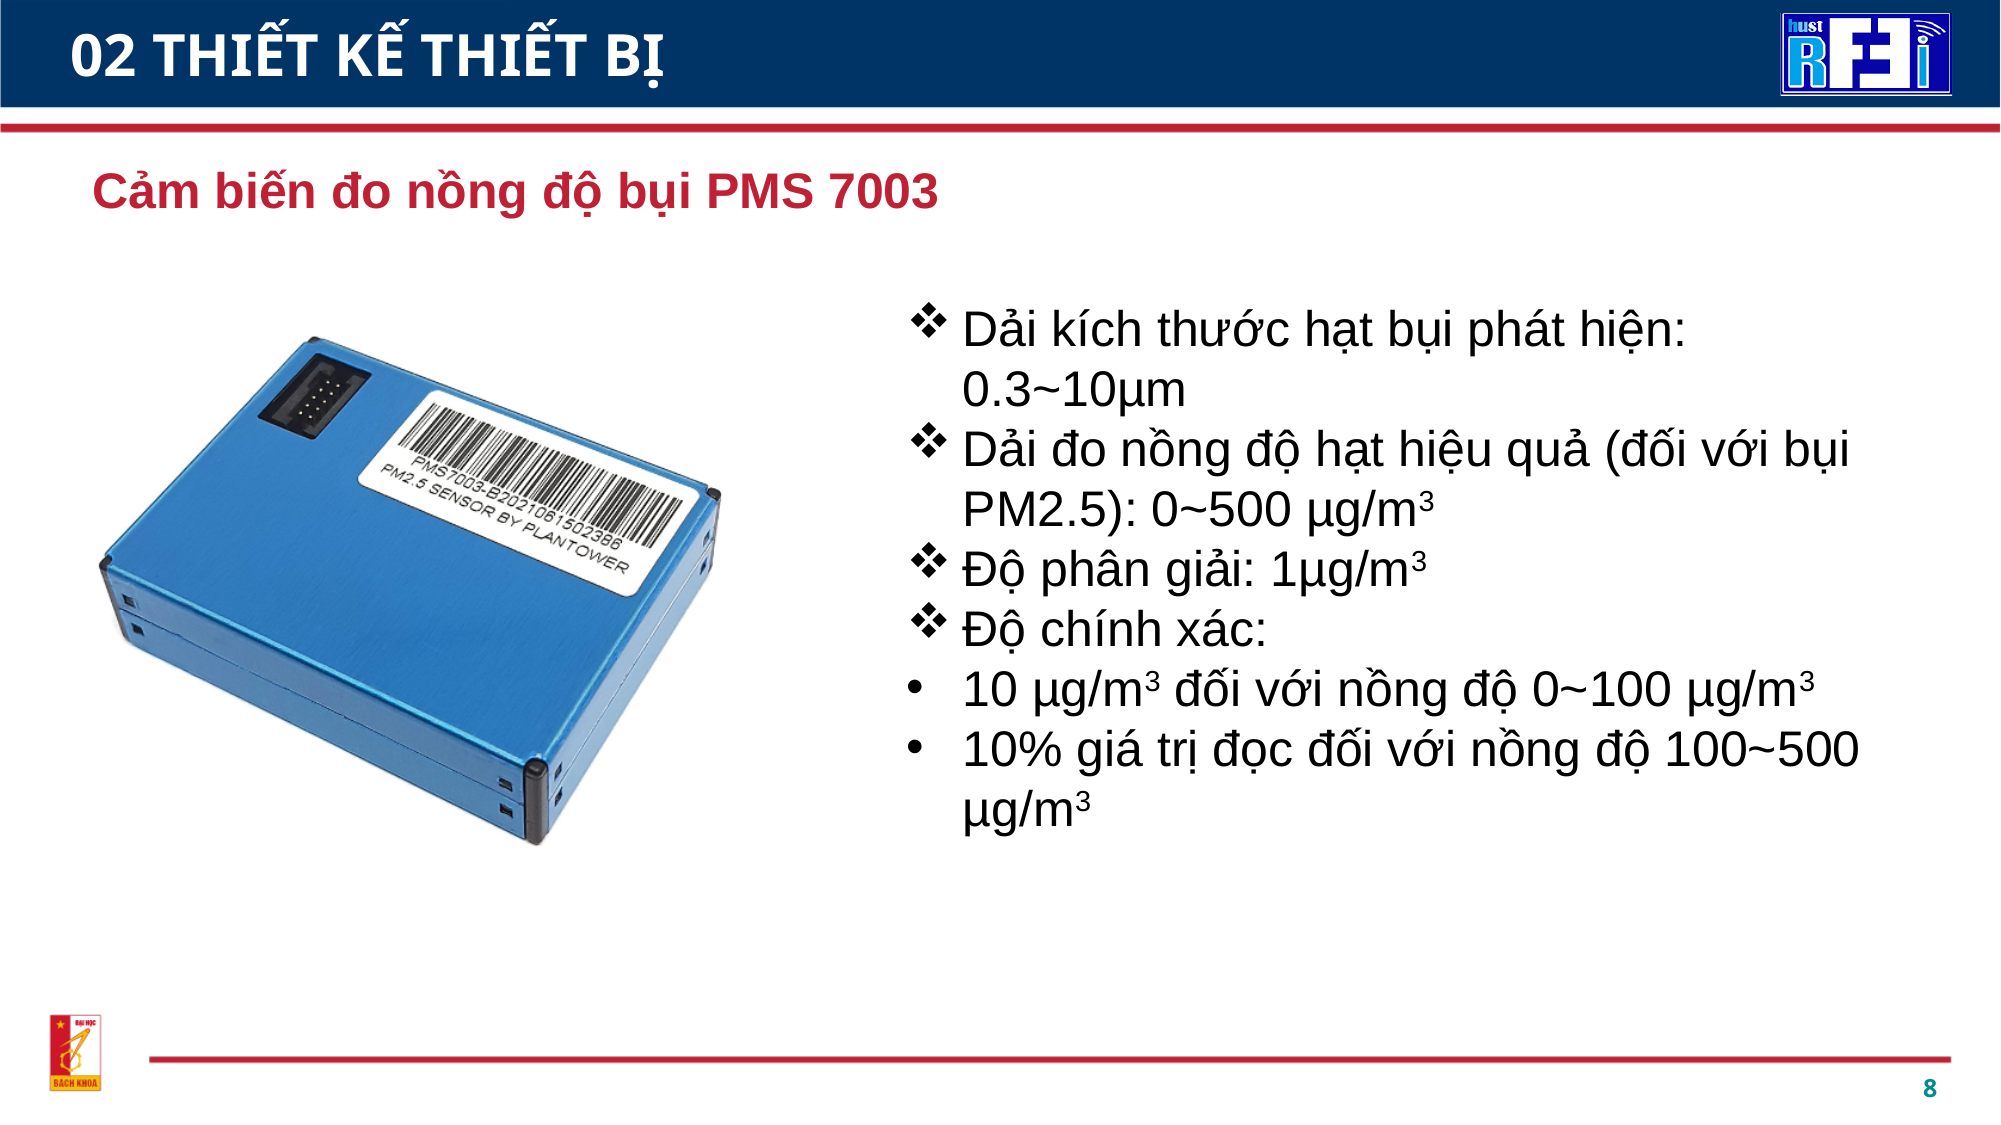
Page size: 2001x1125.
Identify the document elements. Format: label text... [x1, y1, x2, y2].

picture [0, 0, 2001, 1125]
text_box Cảm biến đo nồng độ bụi PMS 7003 [77, 151, 955, 227]
title 02 THIẾT KẾ THIẾT BỊ [55, 18, 1780, 90]
text_box Dải kích thước hạt bụi phát hiện: 0.3~10µm Dải đo nồng độ hạt hiệu quả (đối với bụi PM2.5): 0~500 µg/m3 Độ phân giải: 1µg/m3 Độ chính xác: 10 µg/m3 đối với nồng độ 0~100 µg/m3 10% giá trị đọc đối với nồng độ 100~500 µg/m3 [891, 289, 1926, 1084]
slide_number 8 [1502, 1065, 1953, 1125]
